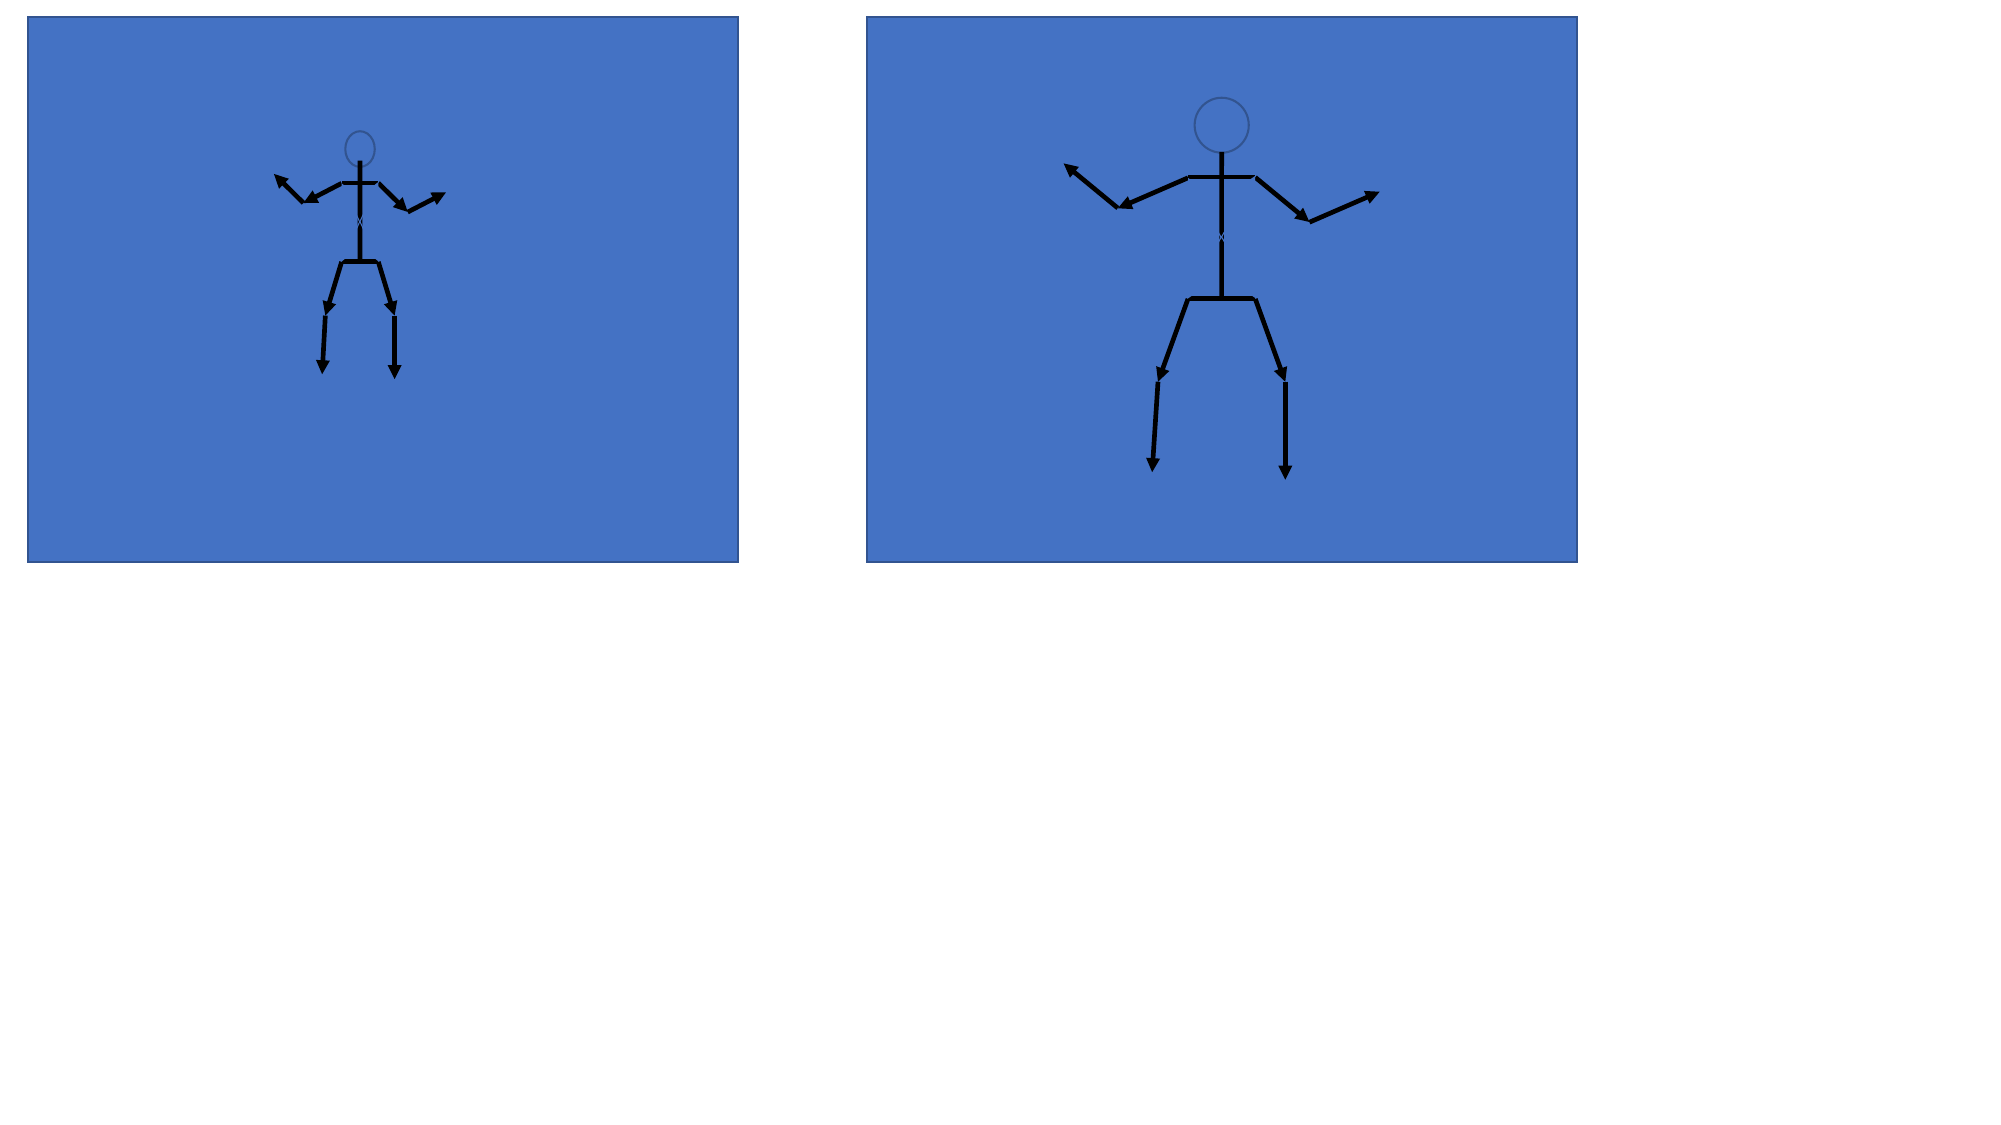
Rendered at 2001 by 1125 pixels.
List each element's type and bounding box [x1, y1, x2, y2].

text_box [27, 16, 739, 563]
text_box [866, 16, 1578, 563]
text_box [1063, 97, 1380, 480]
text_box [273, 131, 446, 380]
